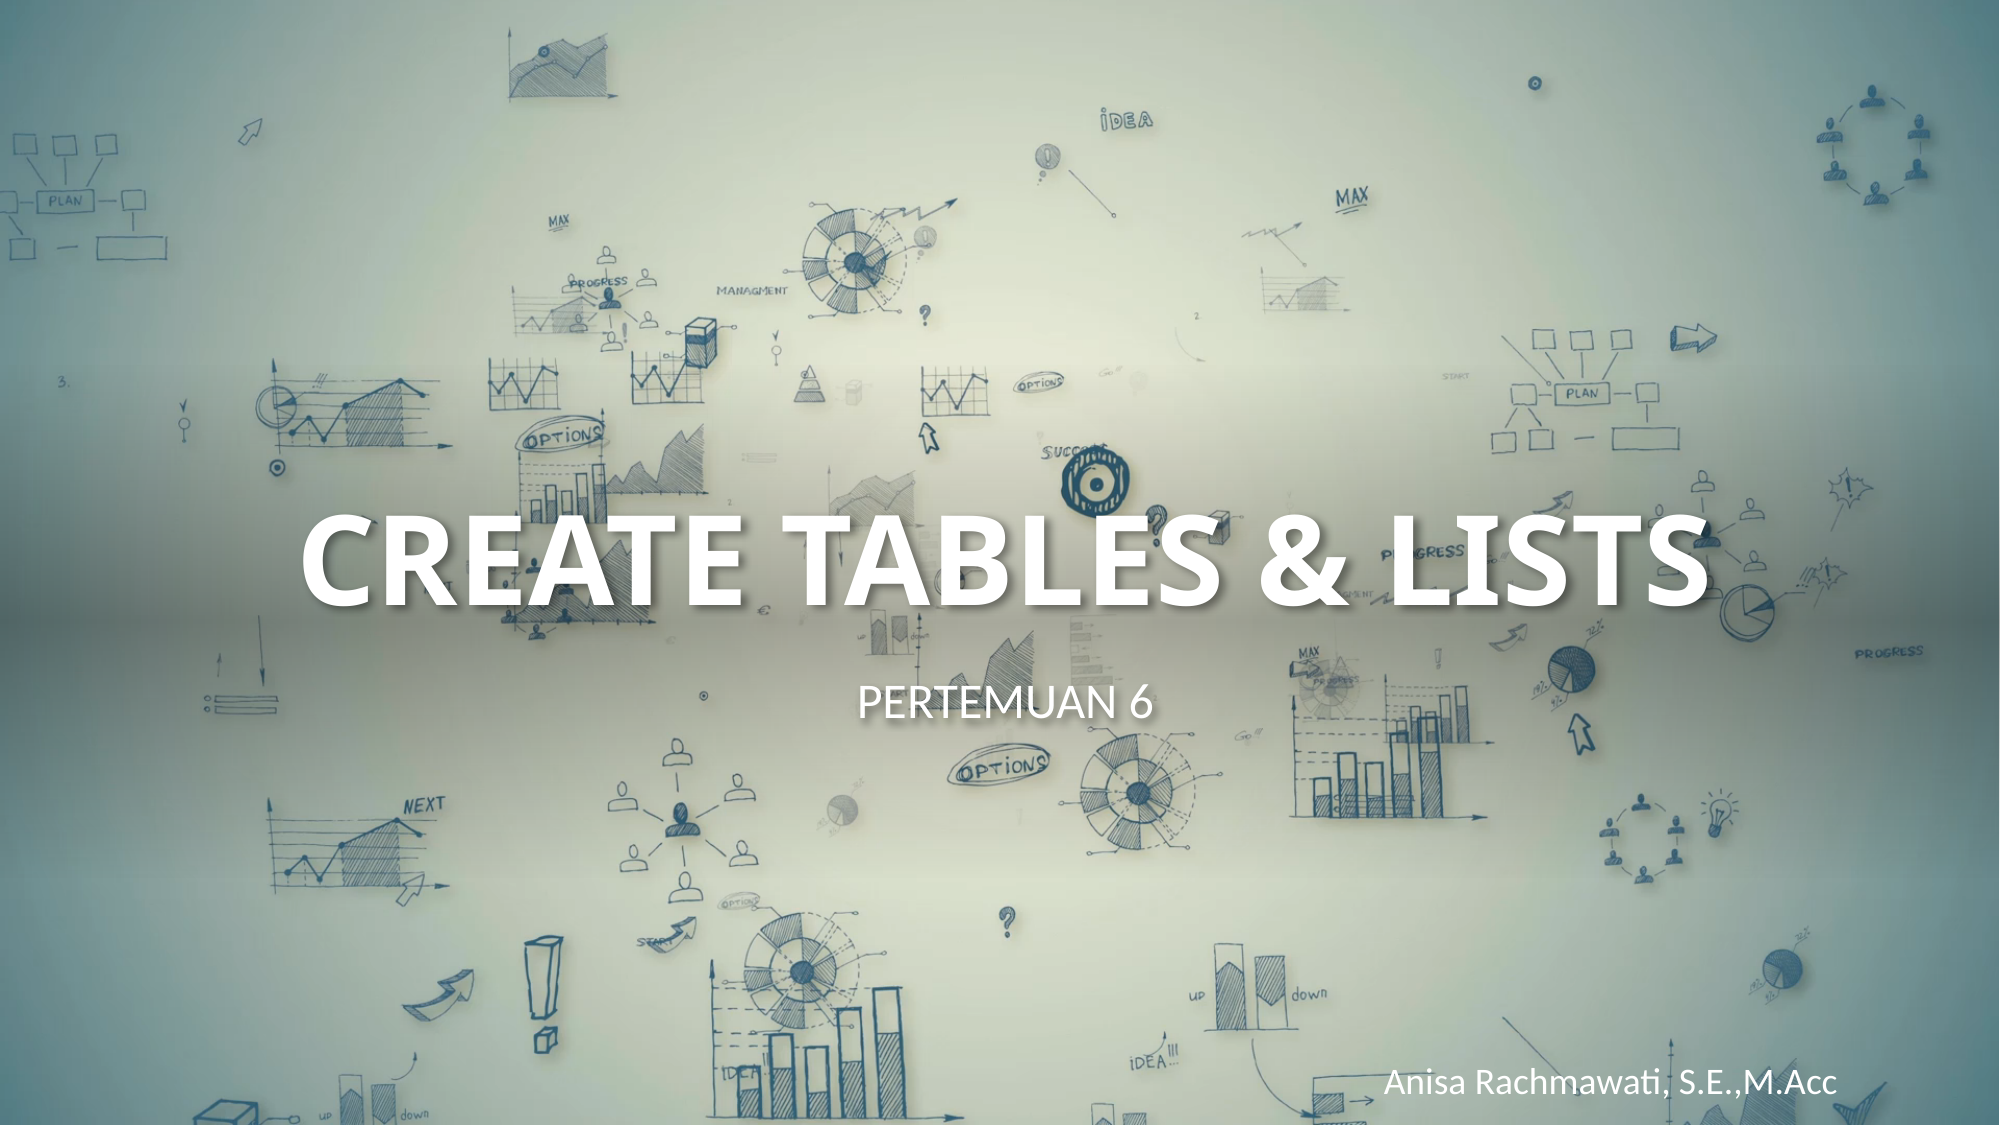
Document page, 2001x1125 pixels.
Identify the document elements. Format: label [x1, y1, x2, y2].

text_box [0, 0, 2000, 1125]
